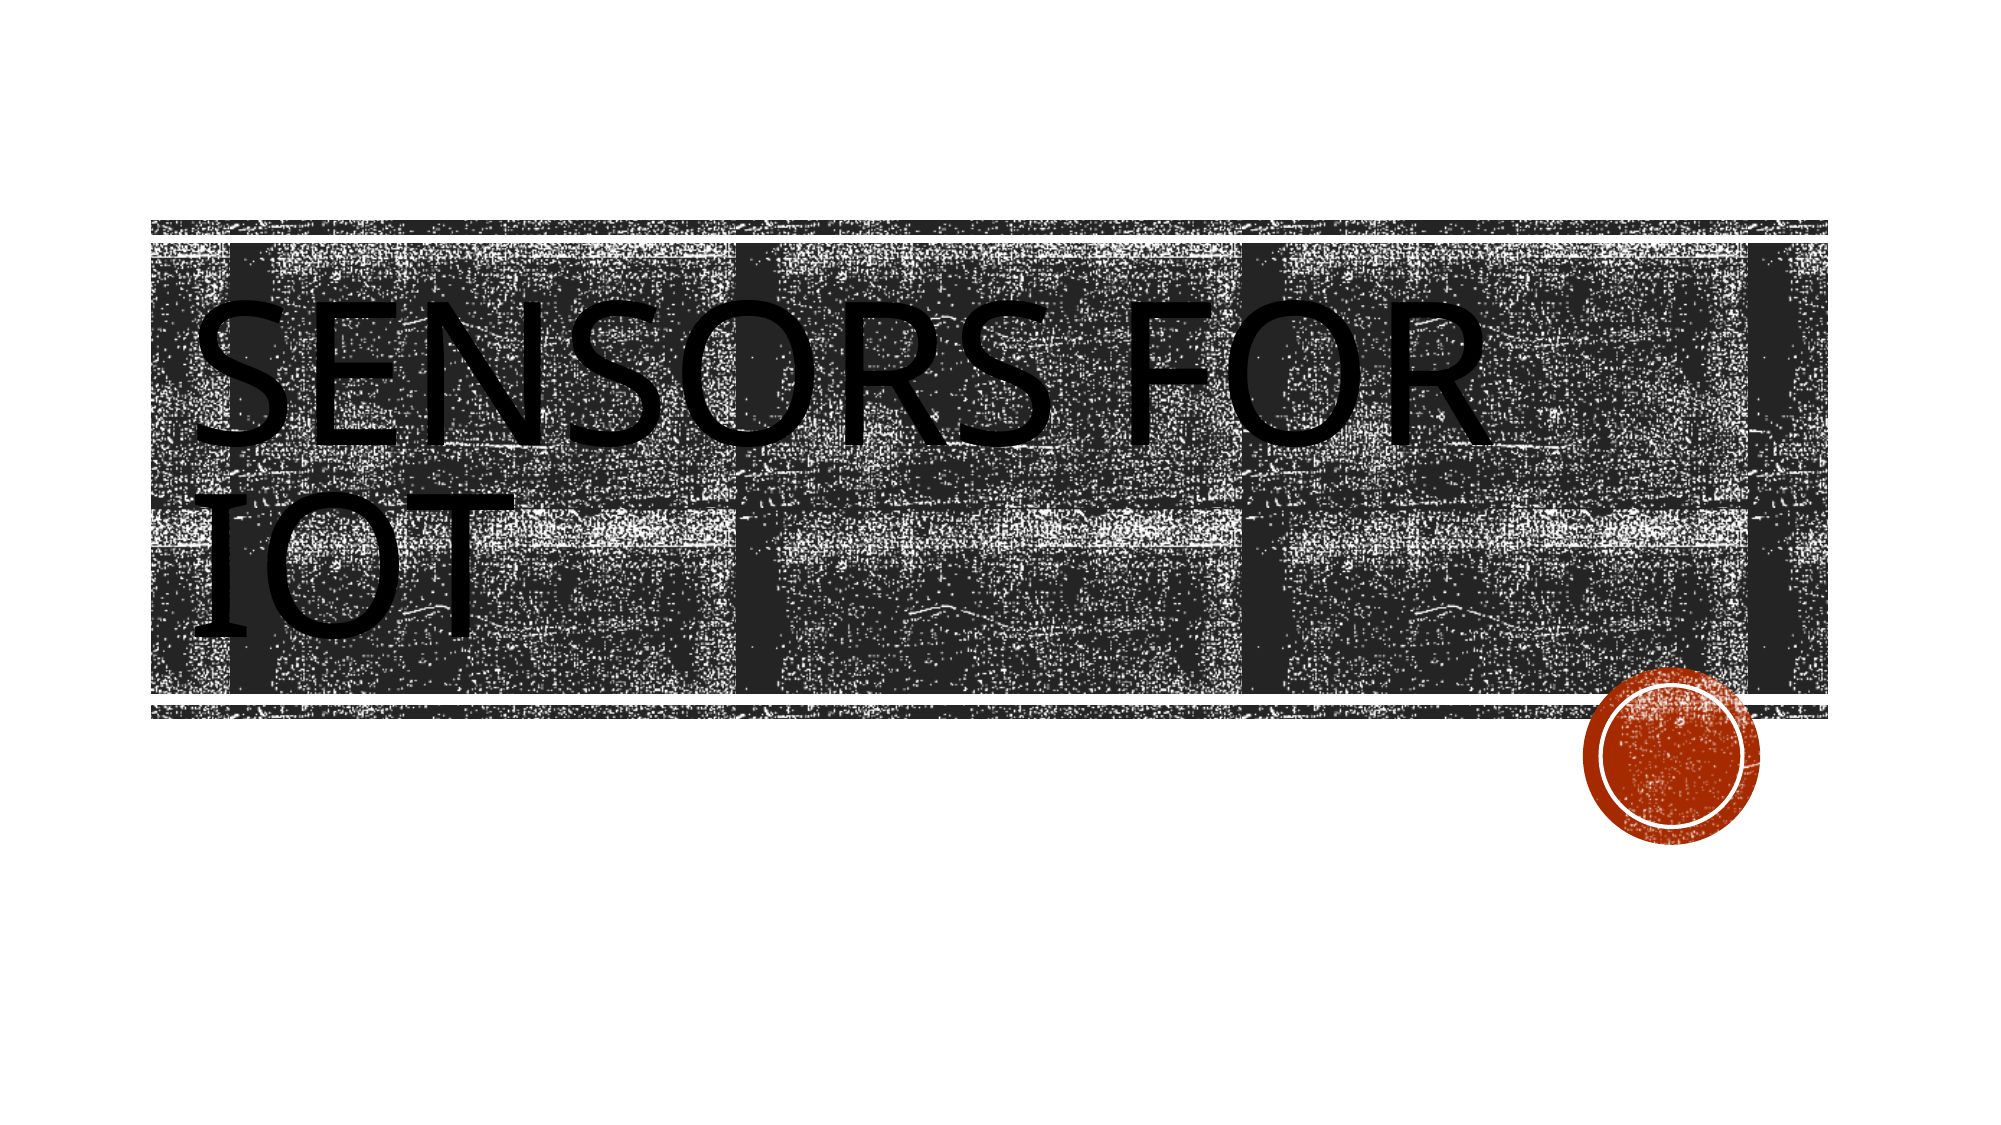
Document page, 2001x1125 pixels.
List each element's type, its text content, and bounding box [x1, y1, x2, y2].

title Sensors for IoT [172, 234, 1808, 733]
